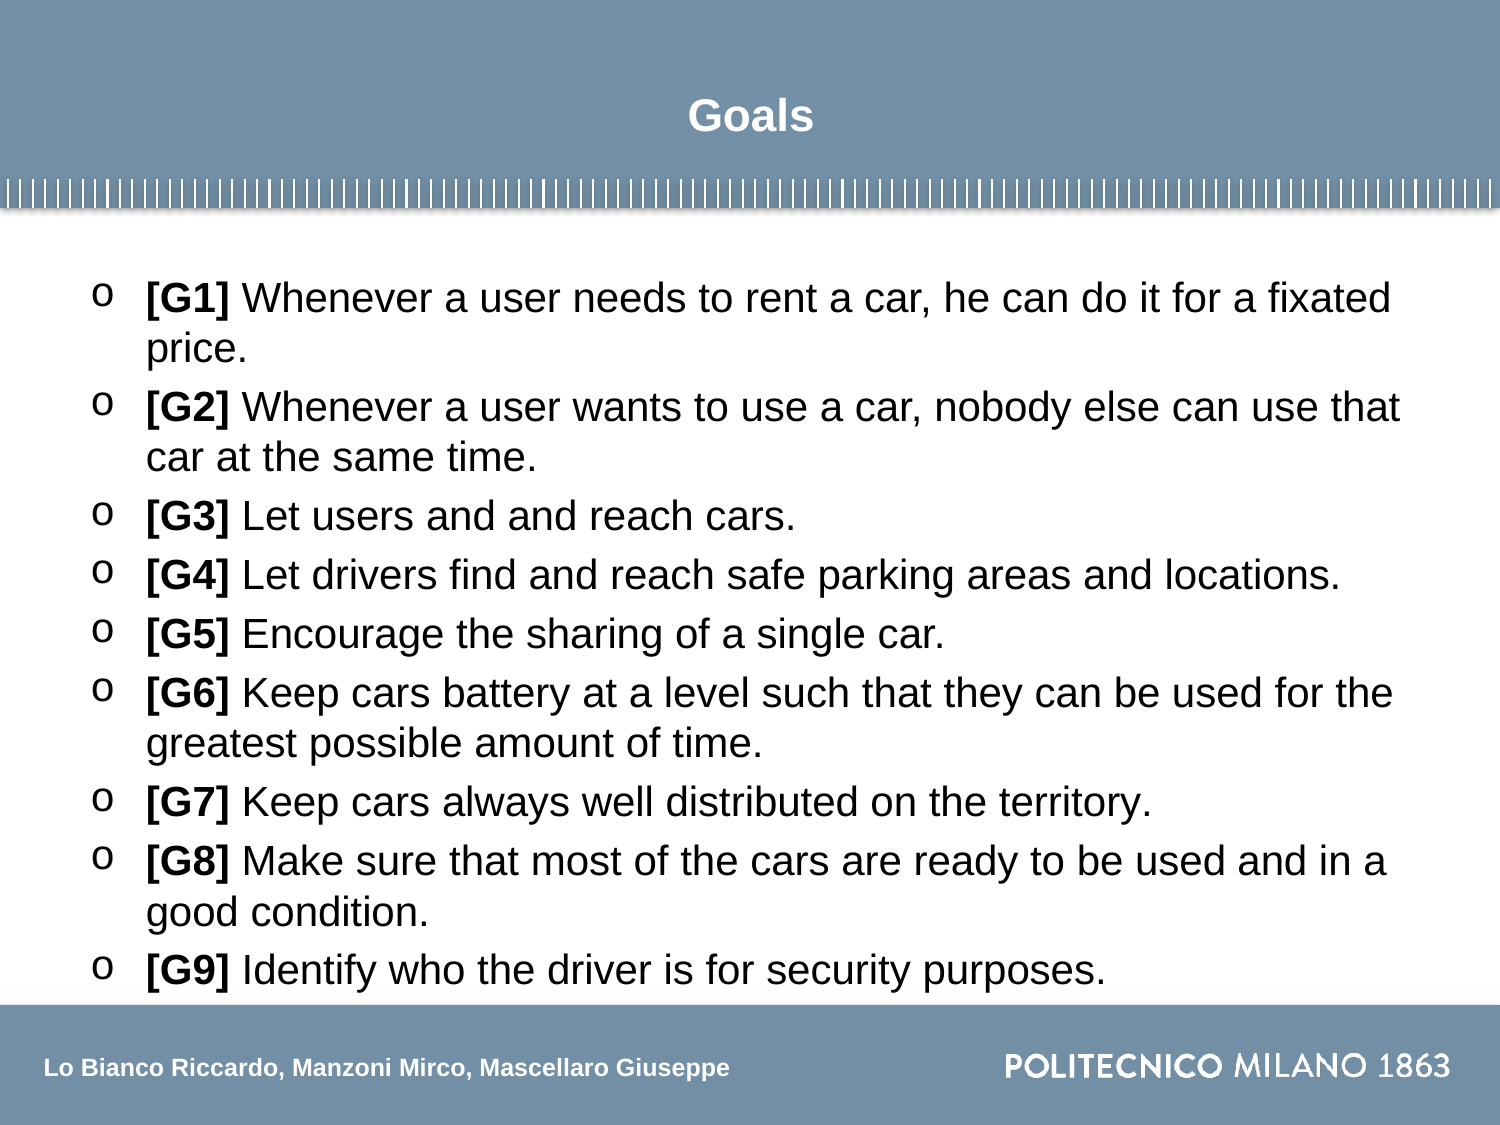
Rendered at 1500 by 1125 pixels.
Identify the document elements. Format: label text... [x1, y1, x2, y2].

list [G1] Whenever a user needs to rent a car, he can do it for a fixated price. [G2] Whenever a user wants to use a car, nobody else can use that car at the same time. [G3] Let users and and reach cars. [G4] Let drivers find and reach safe parking areas and locations. [G5] Encourage the sharing of a single car. [G6] Keep cars battery at a level such that they can be used for the greatest possible amount of time. [G7] Keep cars always well distributed on the territory. [G8] Make sure that most of the cars are ready to be used and in a good condition. [G9] Identify who the driver is for security purposes. [75, 262, 1441, 1005]
title Goals [47, 22, 1455, 161]
picture [999, 1041, 1456, 1089]
